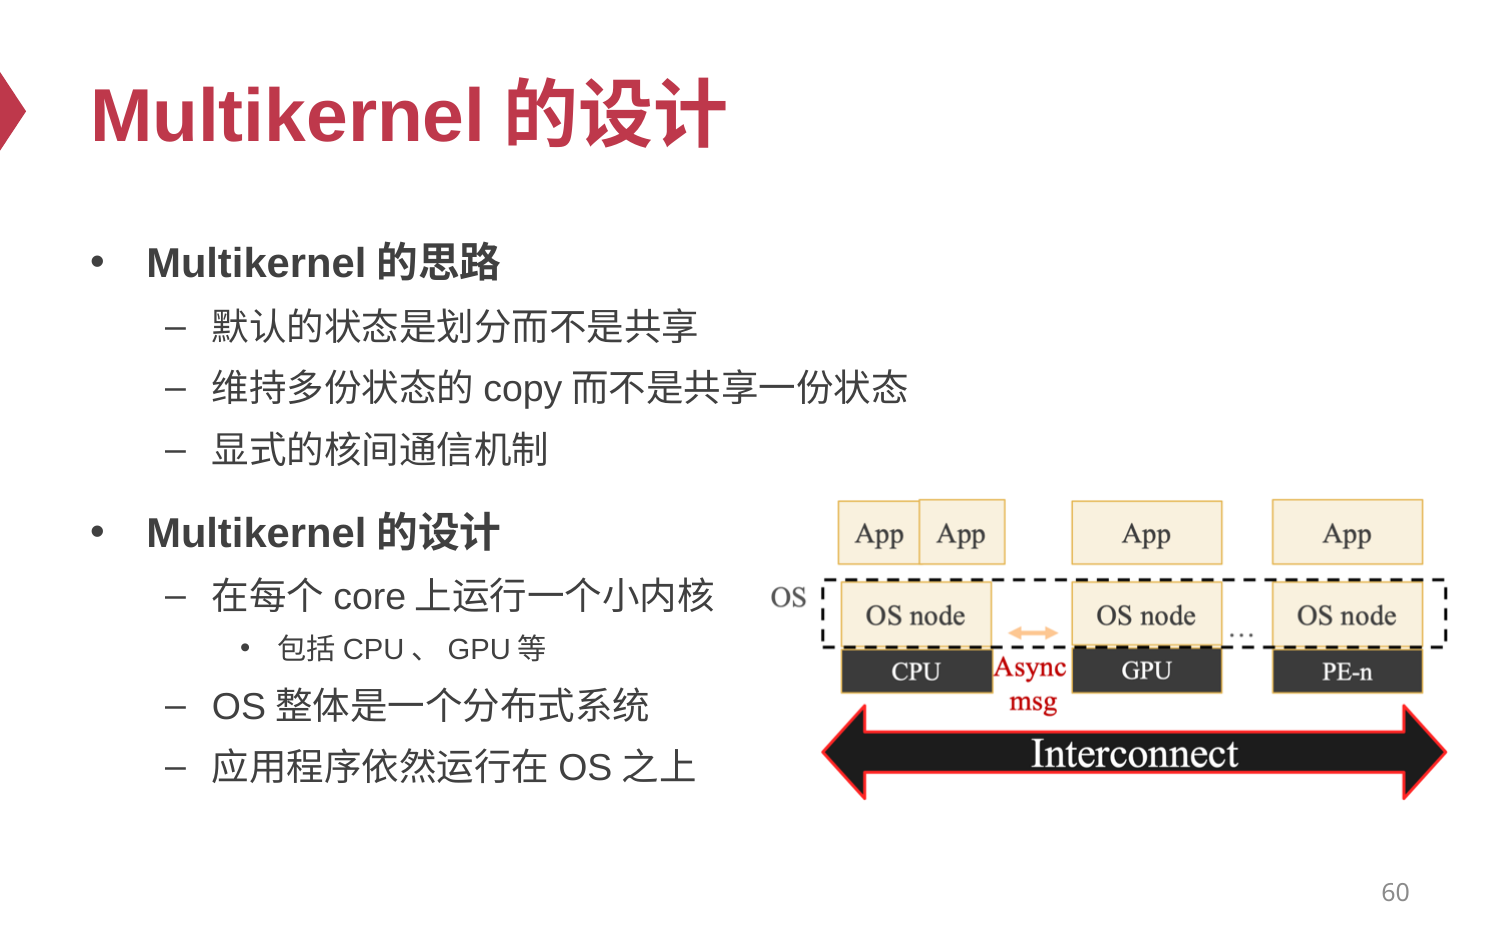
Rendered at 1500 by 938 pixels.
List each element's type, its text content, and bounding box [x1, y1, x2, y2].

picture [747, 480, 1488, 815]
title Multikernel的设计 [75, 37, 1425, 186]
slide_number 60 [1074, 868, 1425, 919]
list Multikernel的思路 默认的状态是划分而不是共享 维持多份状态的copy而不是共享一份状态 显式的核间通信机制 Multikernel的设计 在每个core上运行一个小内核 包括CPU、GPU等 OS整体是一个分布式系统 应用程序依然运行在OS之上 [75, 218, 1425, 838]
